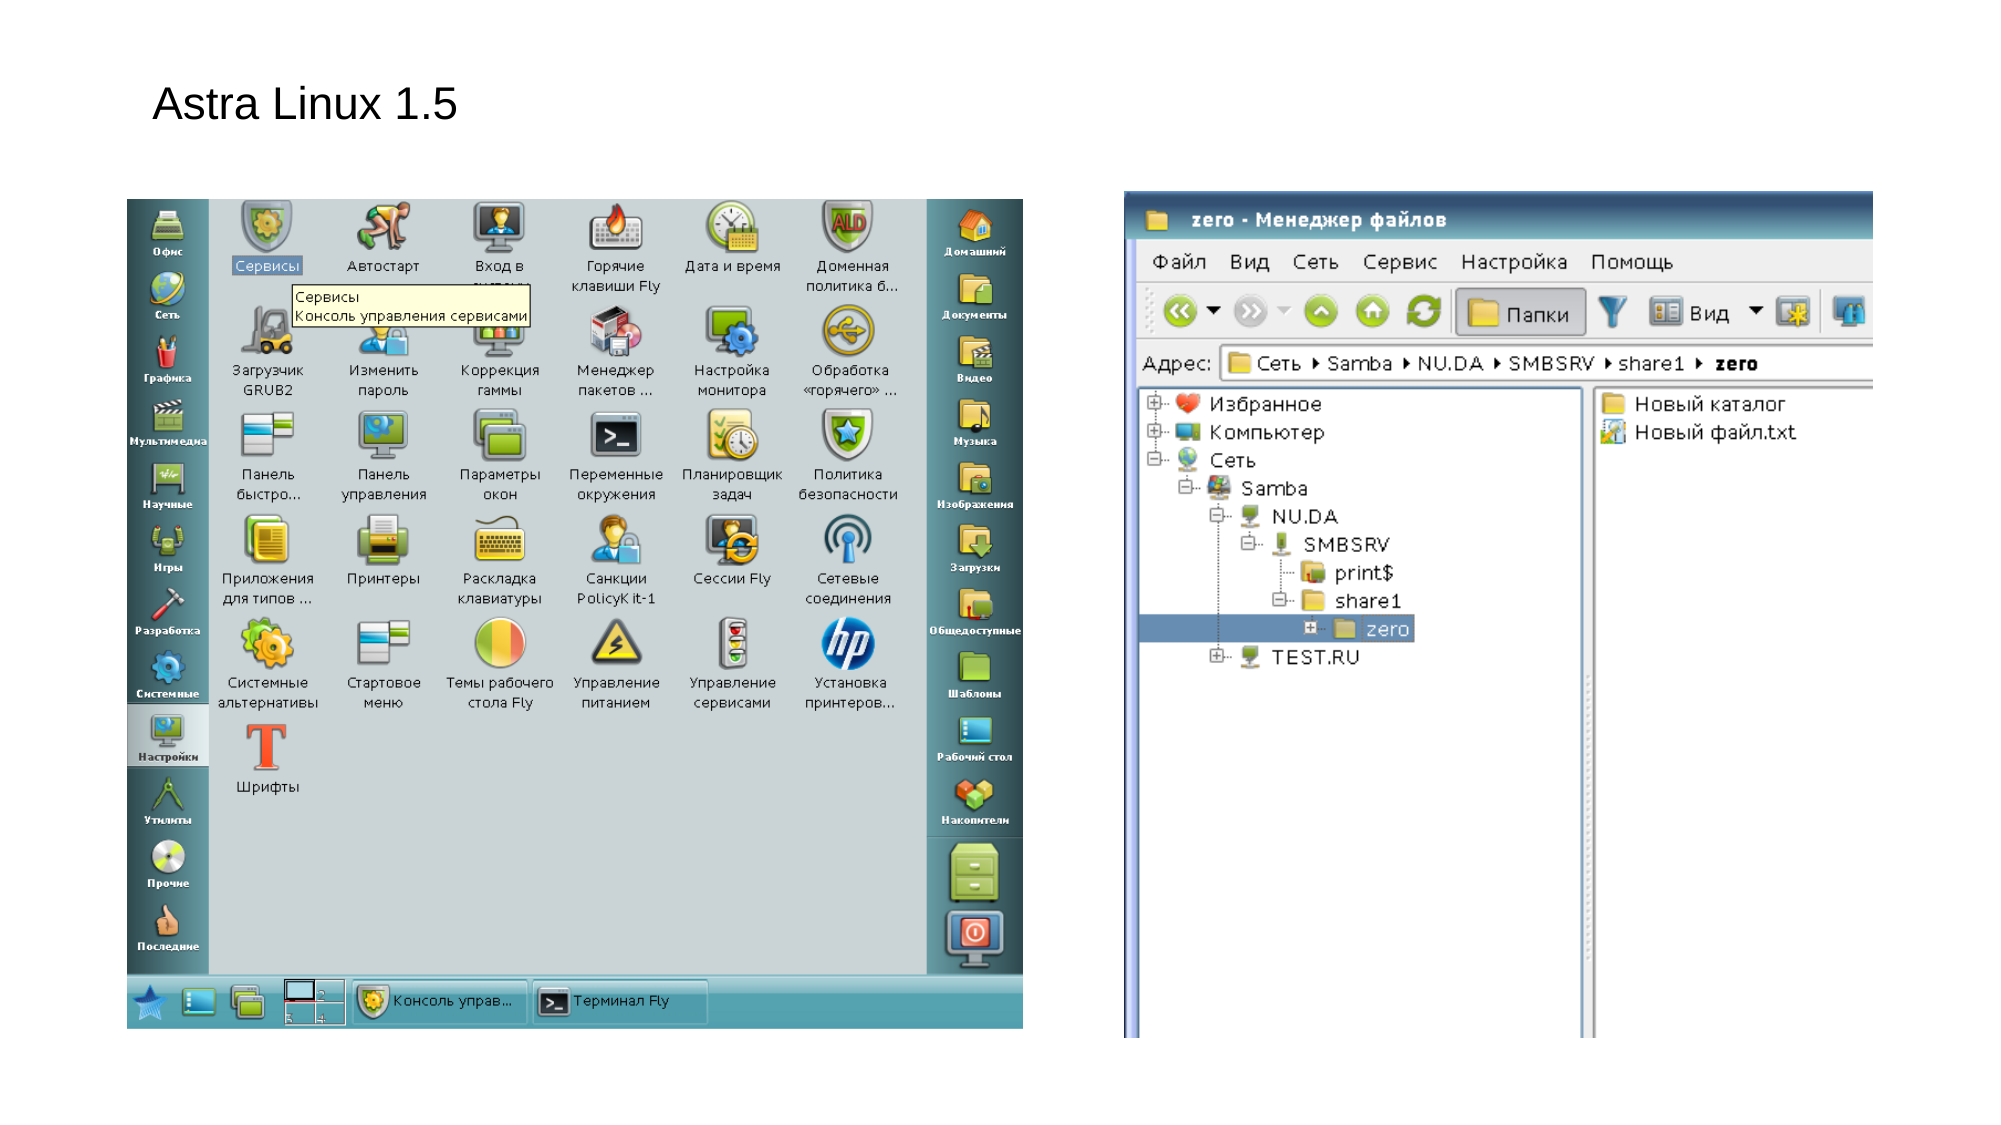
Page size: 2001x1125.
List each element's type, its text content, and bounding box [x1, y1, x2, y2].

picture [1124, 191, 1873, 1038]
picture [127, 199, 1023, 1030]
title Astra Linux 1.5 [137, 59, 1863, 150]
